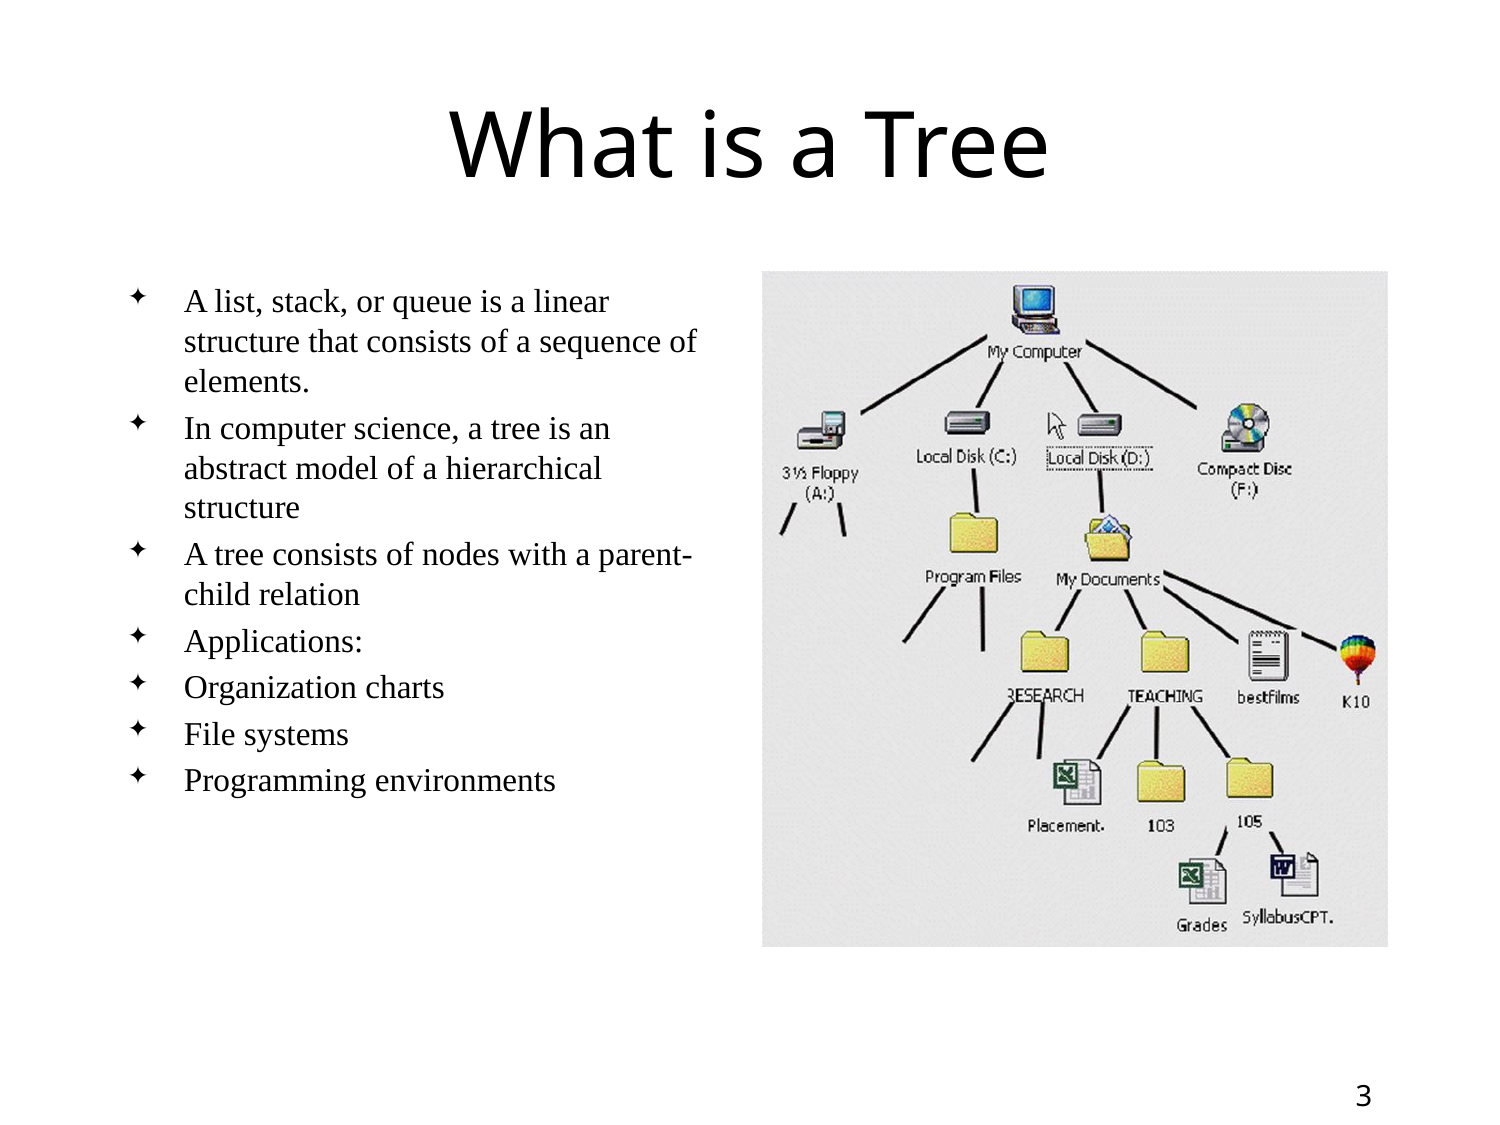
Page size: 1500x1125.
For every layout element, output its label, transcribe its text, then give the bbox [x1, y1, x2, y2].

title What is a Tree [112, 46, 1388, 235]
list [762, 271, 1388, 947]
list A list, stack, or queue is a linear structure that consists of a sequence of elements. In computer science, a tree is an abstract model of a hierarchical structure A tree consists of nodes with a parent-child relation Applications: Organization charts File systems Programming environments [112, 271, 738, 947]
slide_number 3 [1074, 1049, 1388, 1125]
